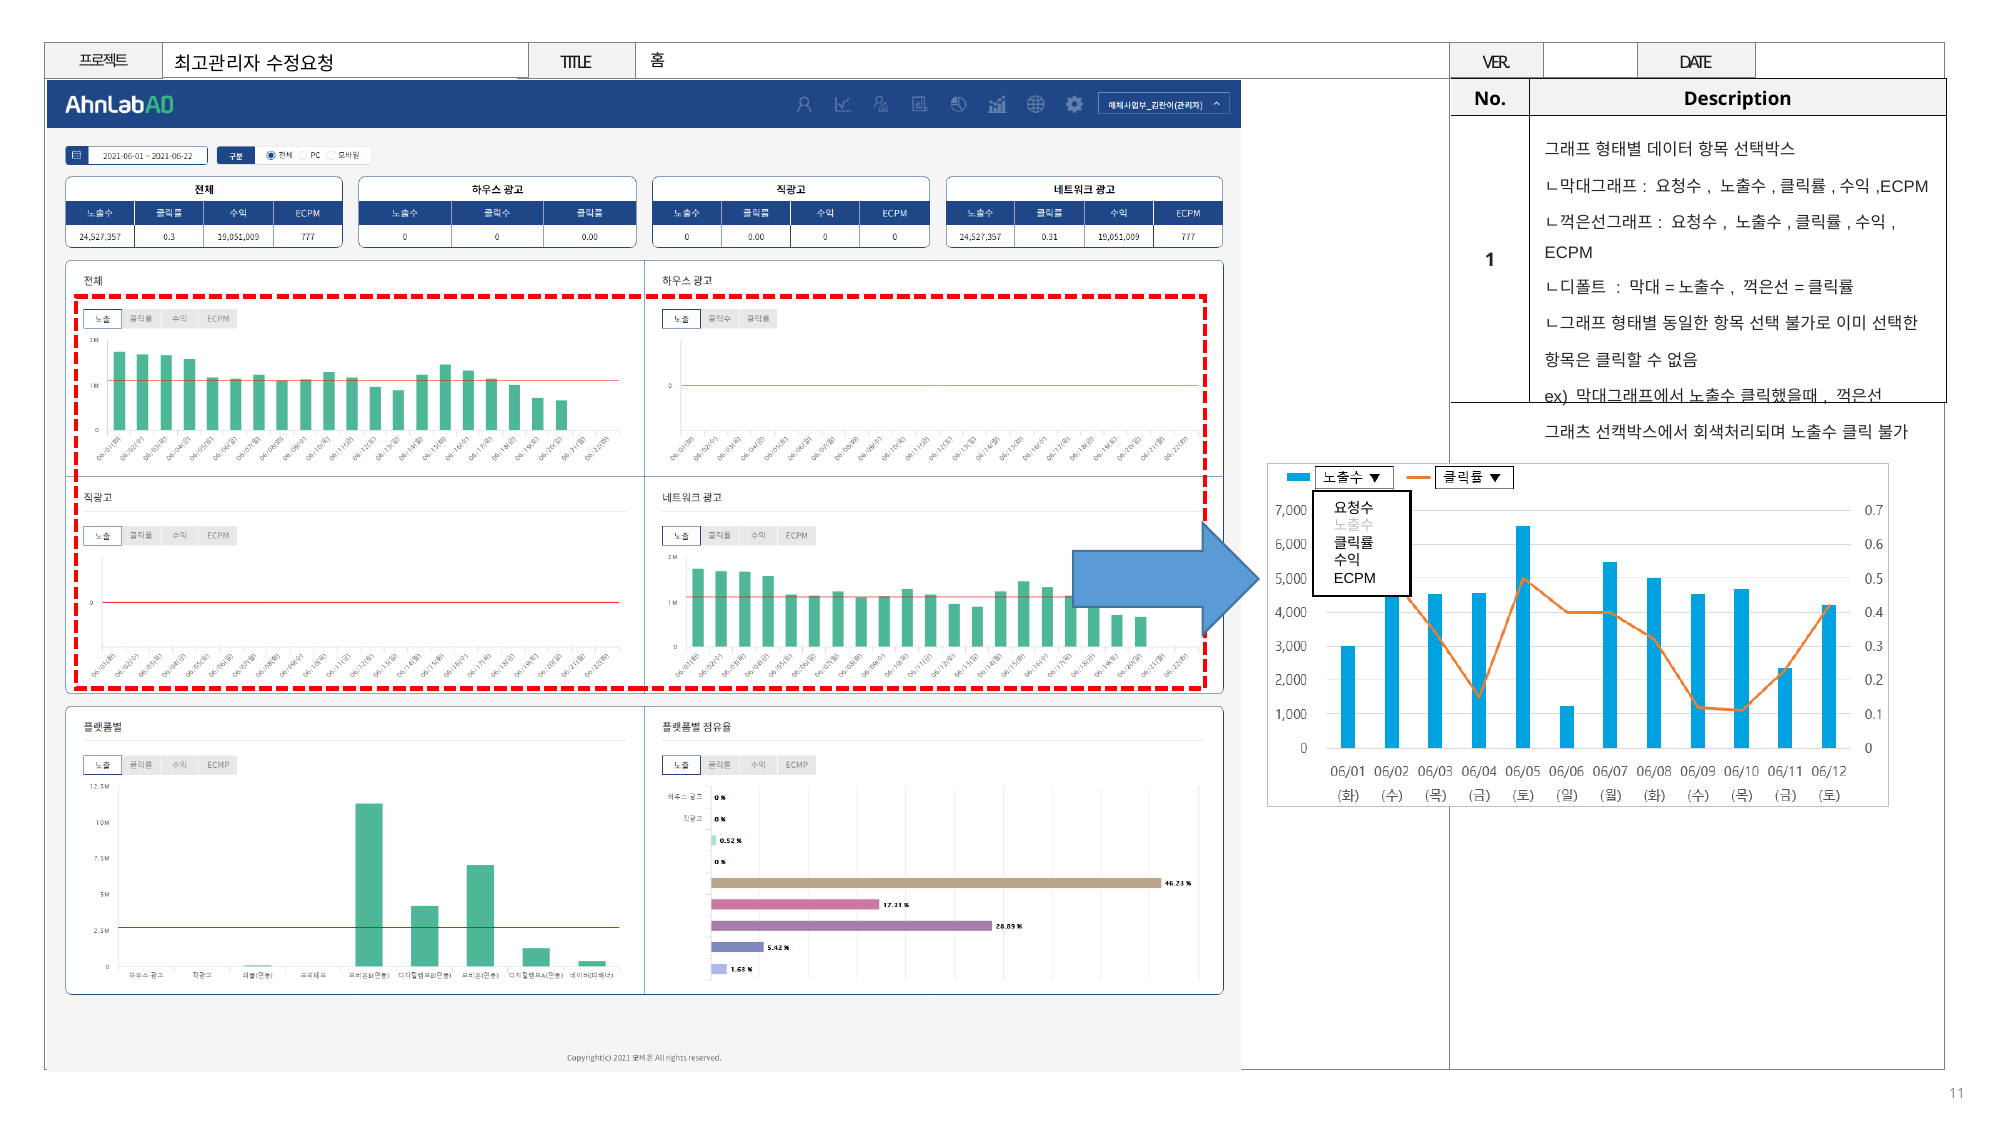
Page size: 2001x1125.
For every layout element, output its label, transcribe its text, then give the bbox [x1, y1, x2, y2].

picture [1267, 463, 1889, 807]
table_cell 그래프 형태별 데이터 항목 선택박스 ㄴ막대그래프: 요청수, 노출수,클릭률,수익,ECPM ㄴ꺽은선그래프: 요청수, 노출수,클릭률,수익, ECPM ㄴ디폴트 : 막대=노출수, 꺽은선=클릭률 ㄴ그래프 형태별 동일한 항목 선택 불가로 이미 선택한 항목은 클릭할 수 없음 ex) 막대그래프에서 노출수 클릭했을때, 꺽은선 그래츠 선캑박스에서 회색처리되며 노출수 클릭 불가 [1530, 116, 1946, 402]
slide_number 11 [1915, 1070, 1999, 1118]
picture [46, 80, 1241, 1072]
text_box 홈 [635, 42, 1364, 78]
table_cell 1 [1451, 116, 1529, 402]
text_box [1241, 559, 1261, 598]
table_header No. [1451, 79, 1529, 115]
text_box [1313, 491, 1421, 597]
table_header Description [1530, 79, 1946, 115]
